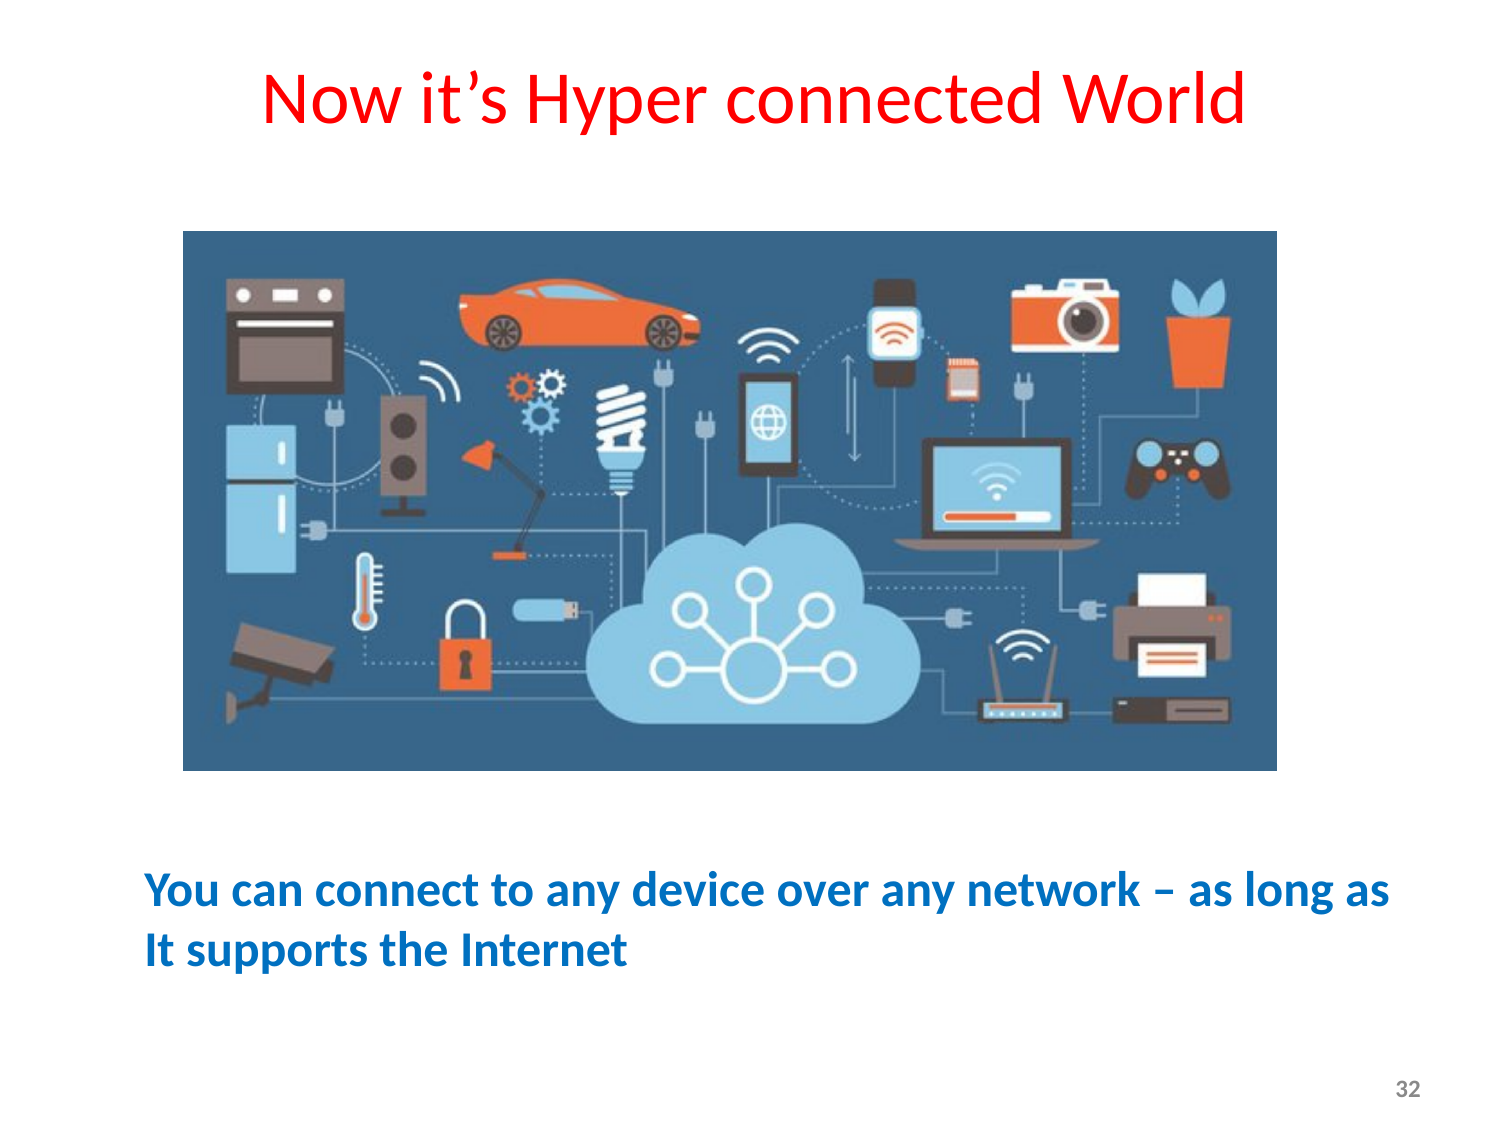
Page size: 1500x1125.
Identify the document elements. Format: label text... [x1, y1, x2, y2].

text_box You can connect to any device over any network – as long as It supports the Internet [129, 849, 1417, 984]
title Now it’s Hyper connected World [63, 30, 1447, 156]
picture [182, 231, 1277, 771]
